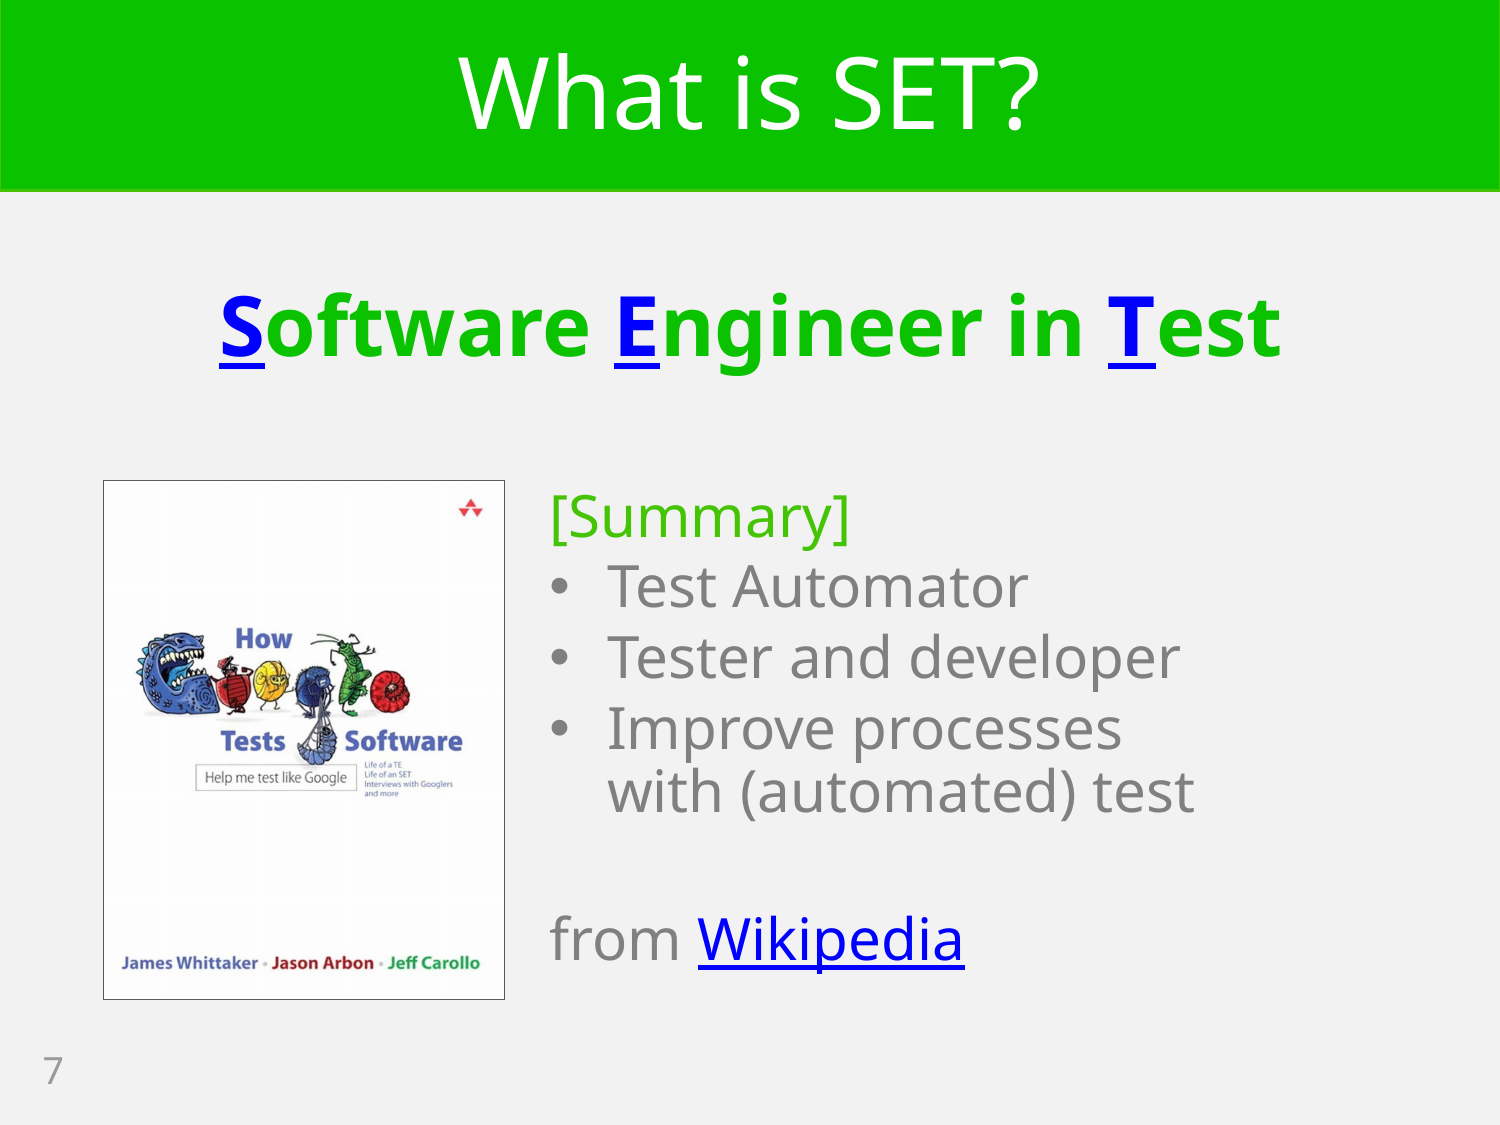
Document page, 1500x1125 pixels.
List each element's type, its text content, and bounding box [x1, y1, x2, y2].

text_box [Summary] Test Automator Tester and developer Improve processes with (automated) test from Wikipedia [504, 479, 1397, 1000]
title What is SET? [0, 53, 1500, 140]
slide_number 7 [27, 1042, 146, 1102]
list Software Engineer in Test [103, 277, 1397, 480]
picture [103, 480, 505, 1000]
